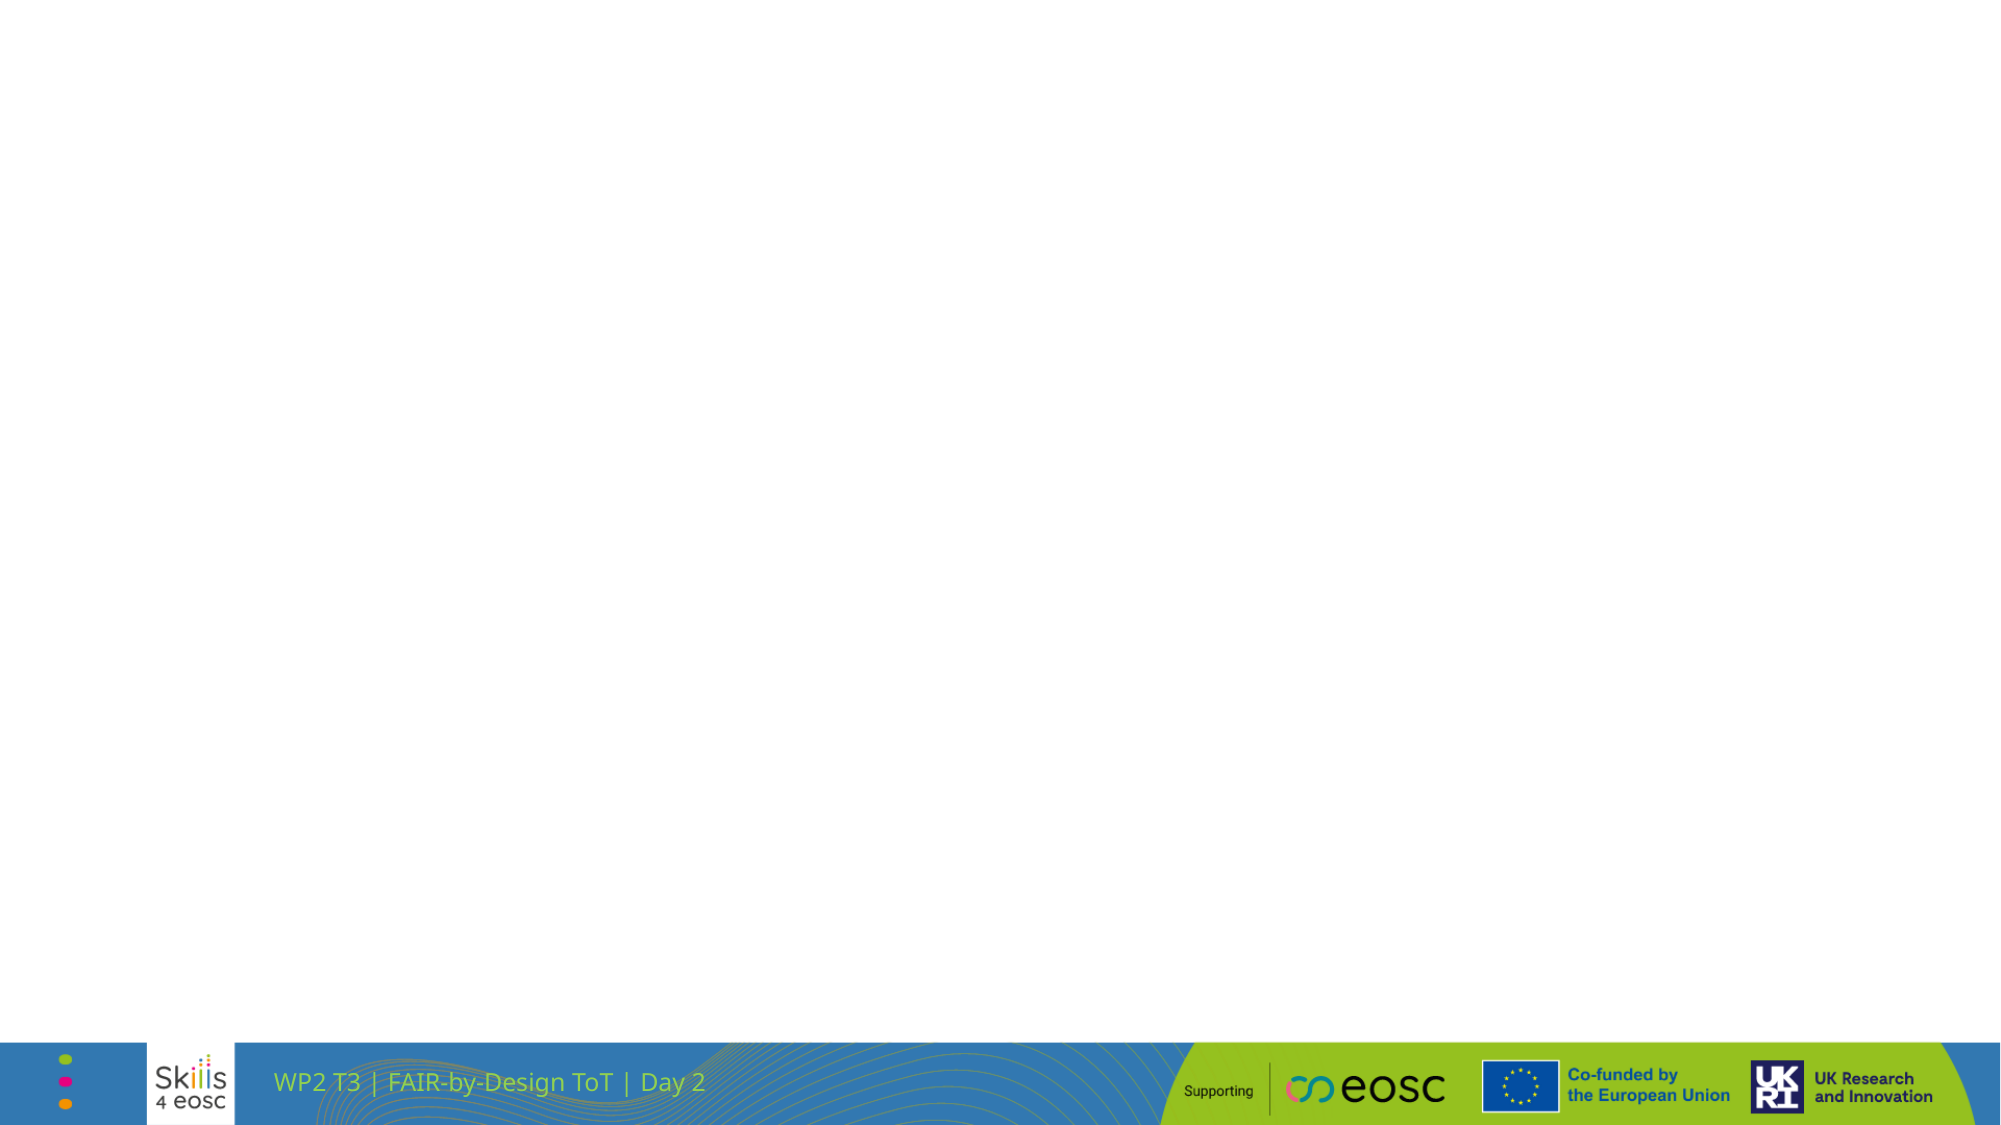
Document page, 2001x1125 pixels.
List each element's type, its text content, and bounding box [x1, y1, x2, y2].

picture [0, 0, 2001, 1125]
footer WP2 T3 | FAIR-by-Design ToT | Day 2 [258, 1052, 1140, 1112]
